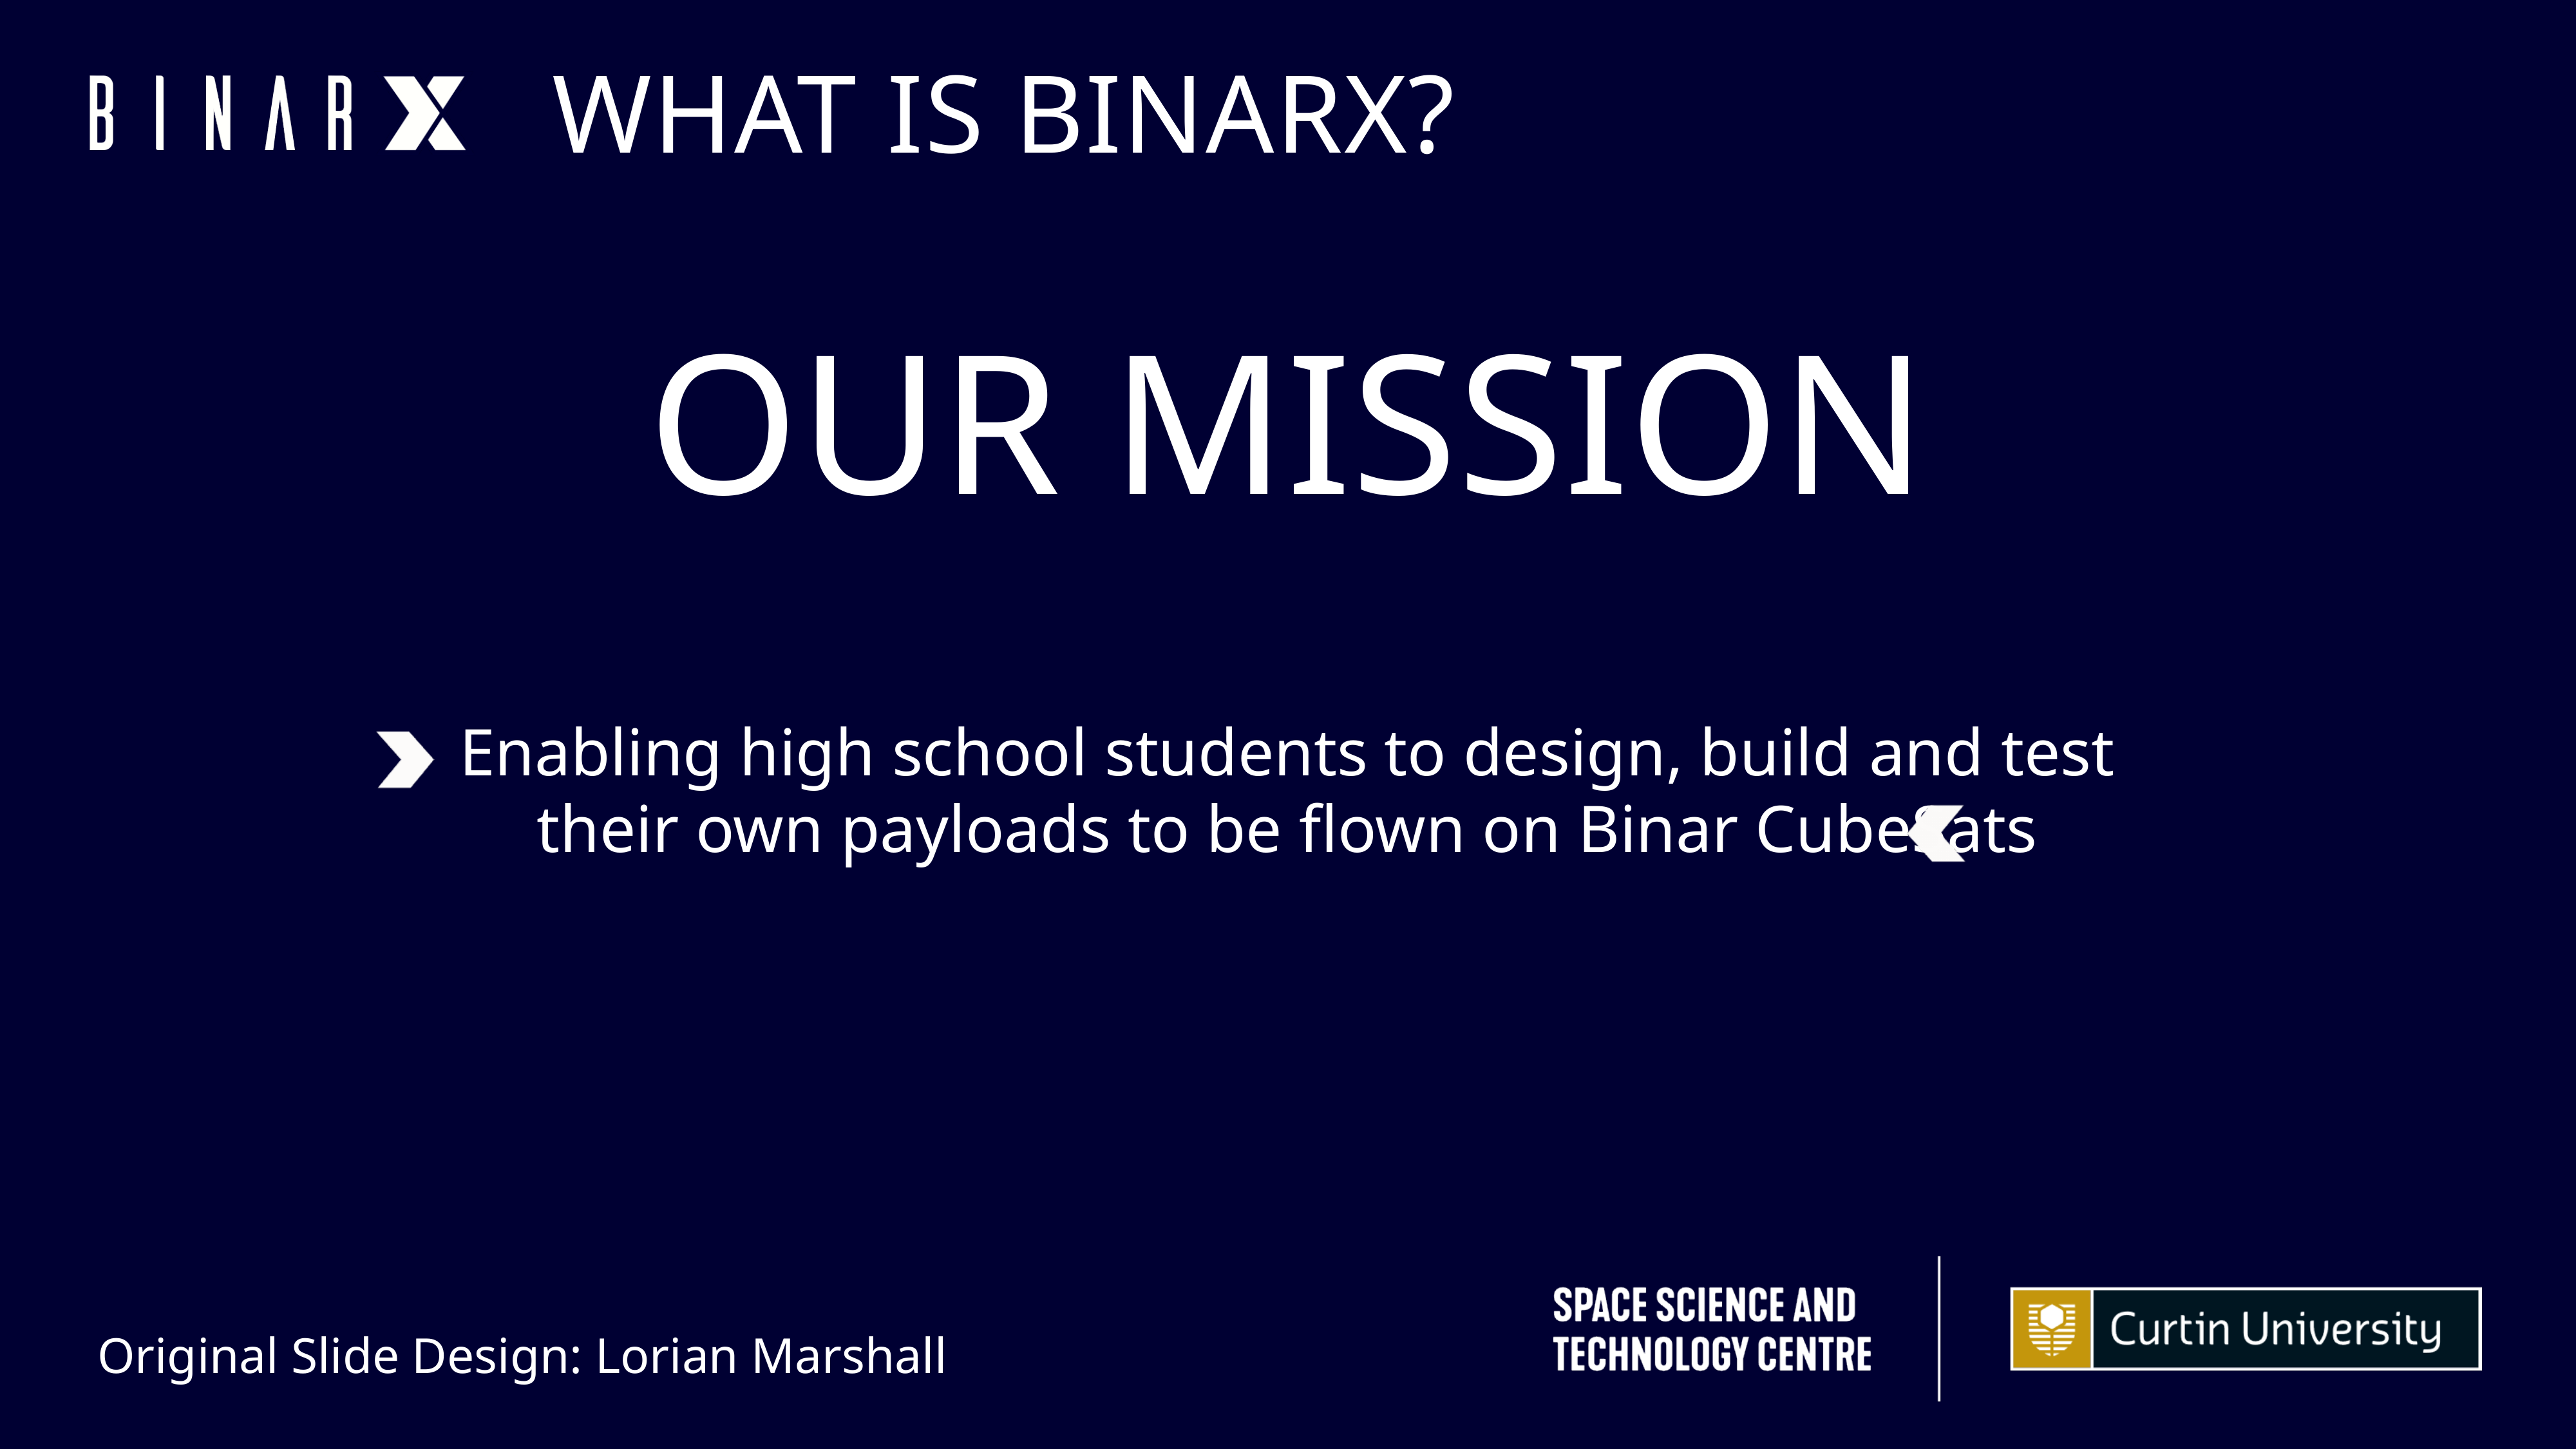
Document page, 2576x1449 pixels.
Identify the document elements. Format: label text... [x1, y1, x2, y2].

text_box WHAT IS BINARX? [545, 37, 2375, 227]
picture [69, 60, 476, 164]
picture [1553, 1255, 2482, 1403]
picture [1906, 783, 1967, 878]
picture [374, 715, 435, 810]
title OUR MISSION [434, 245, 2141, 589]
text_box Enabling high school students to design, build and test their own payloads to be flown on Binar CubeSats [434, 703, 2141, 934]
text_box Original Slide Design: Lorian Marshall [88, 1291, 1115, 1388]
